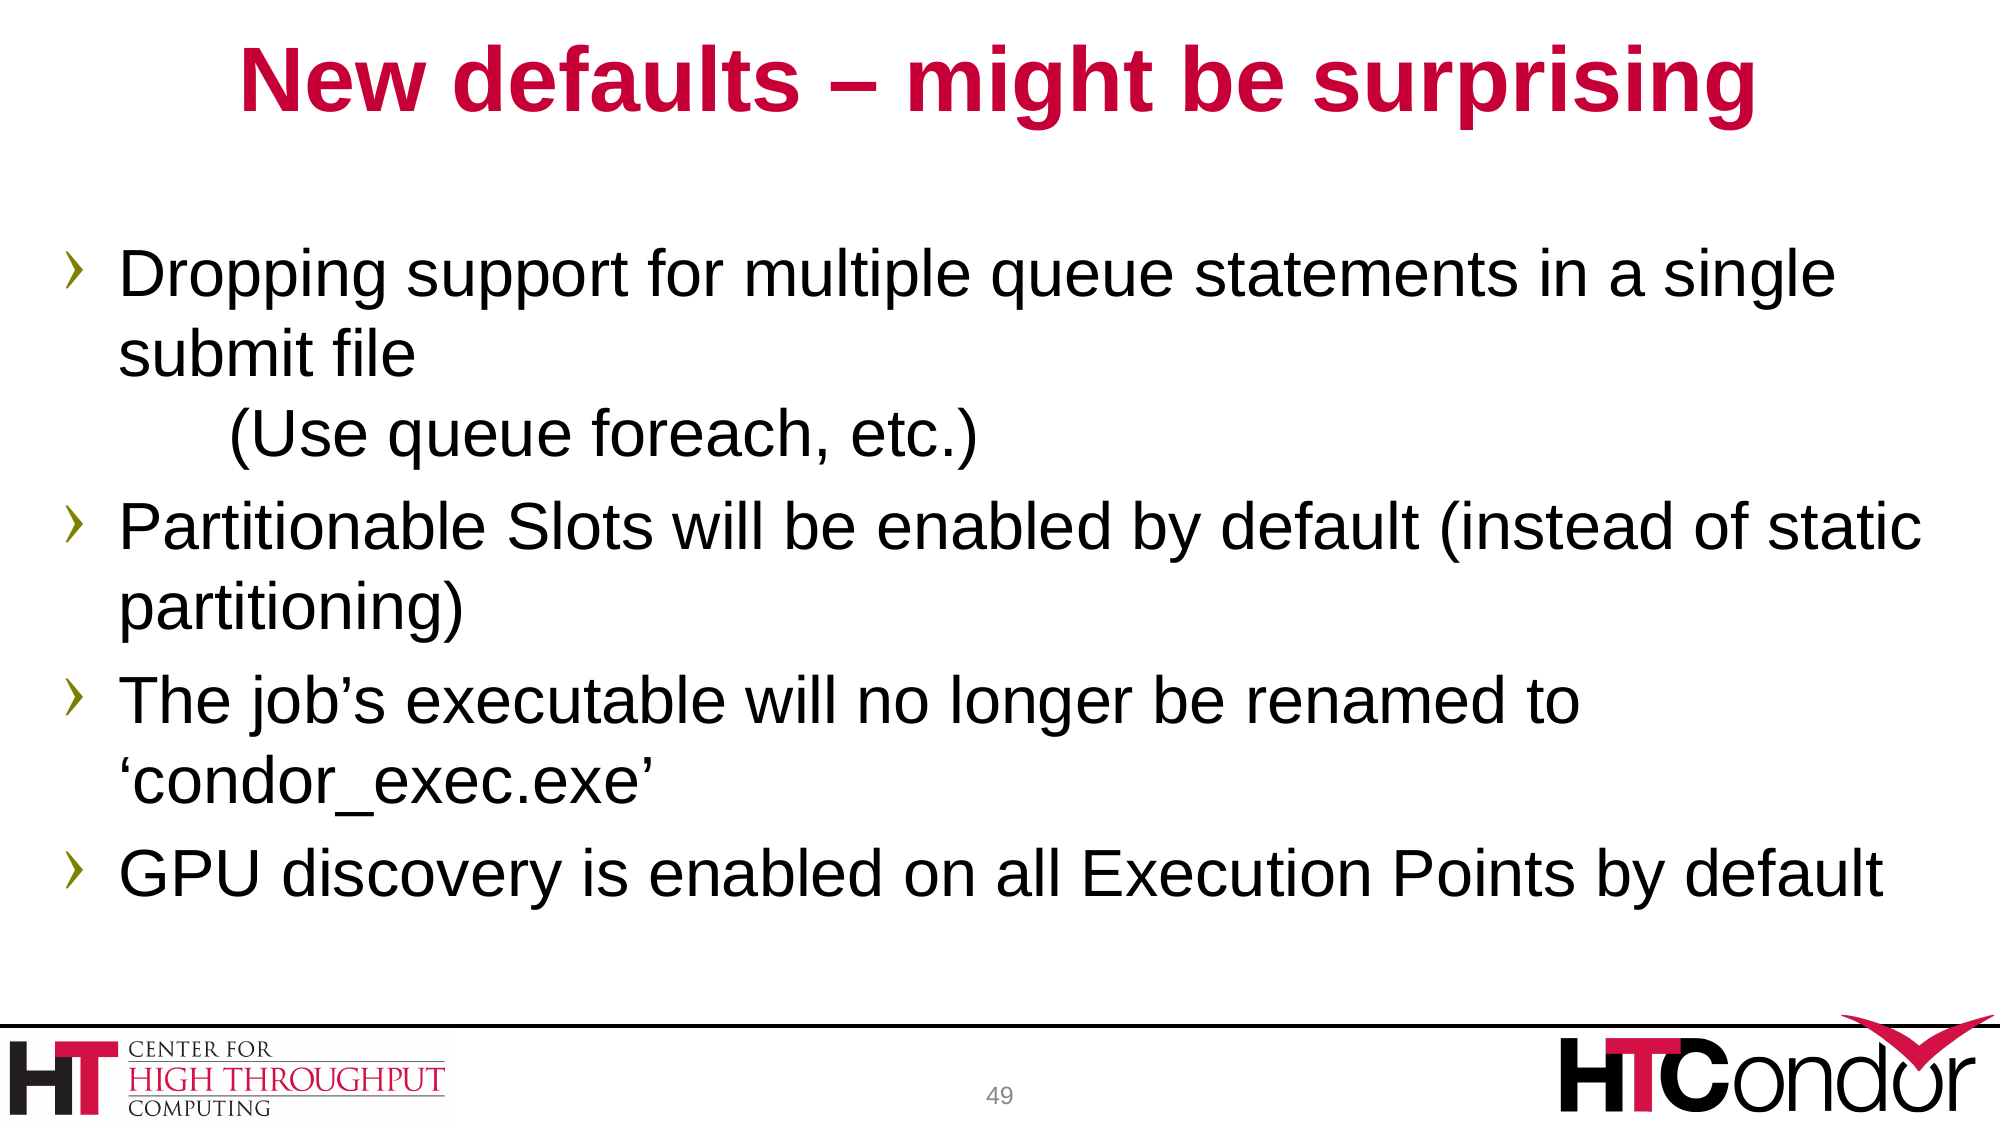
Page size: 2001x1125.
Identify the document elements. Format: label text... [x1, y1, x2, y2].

list Dropping support for multiple queue statements in a single submit file (Use queue foreach, etc.) Partitionable Slots will be enabled by default (instead of static partitioning) The job’s executable will no longer be renamed to ‘condor_exec.exe’ GPU discovery is enabled on all Execution Points by default [46, 222, 1959, 916]
picture [1555, 1014, 2000, 1119]
title New defaults – might be surprising [0, 0, 2000, 150]
slide_number 49 [766, 1065, 1234, 1125]
picture [0, 1029, 454, 1125]
